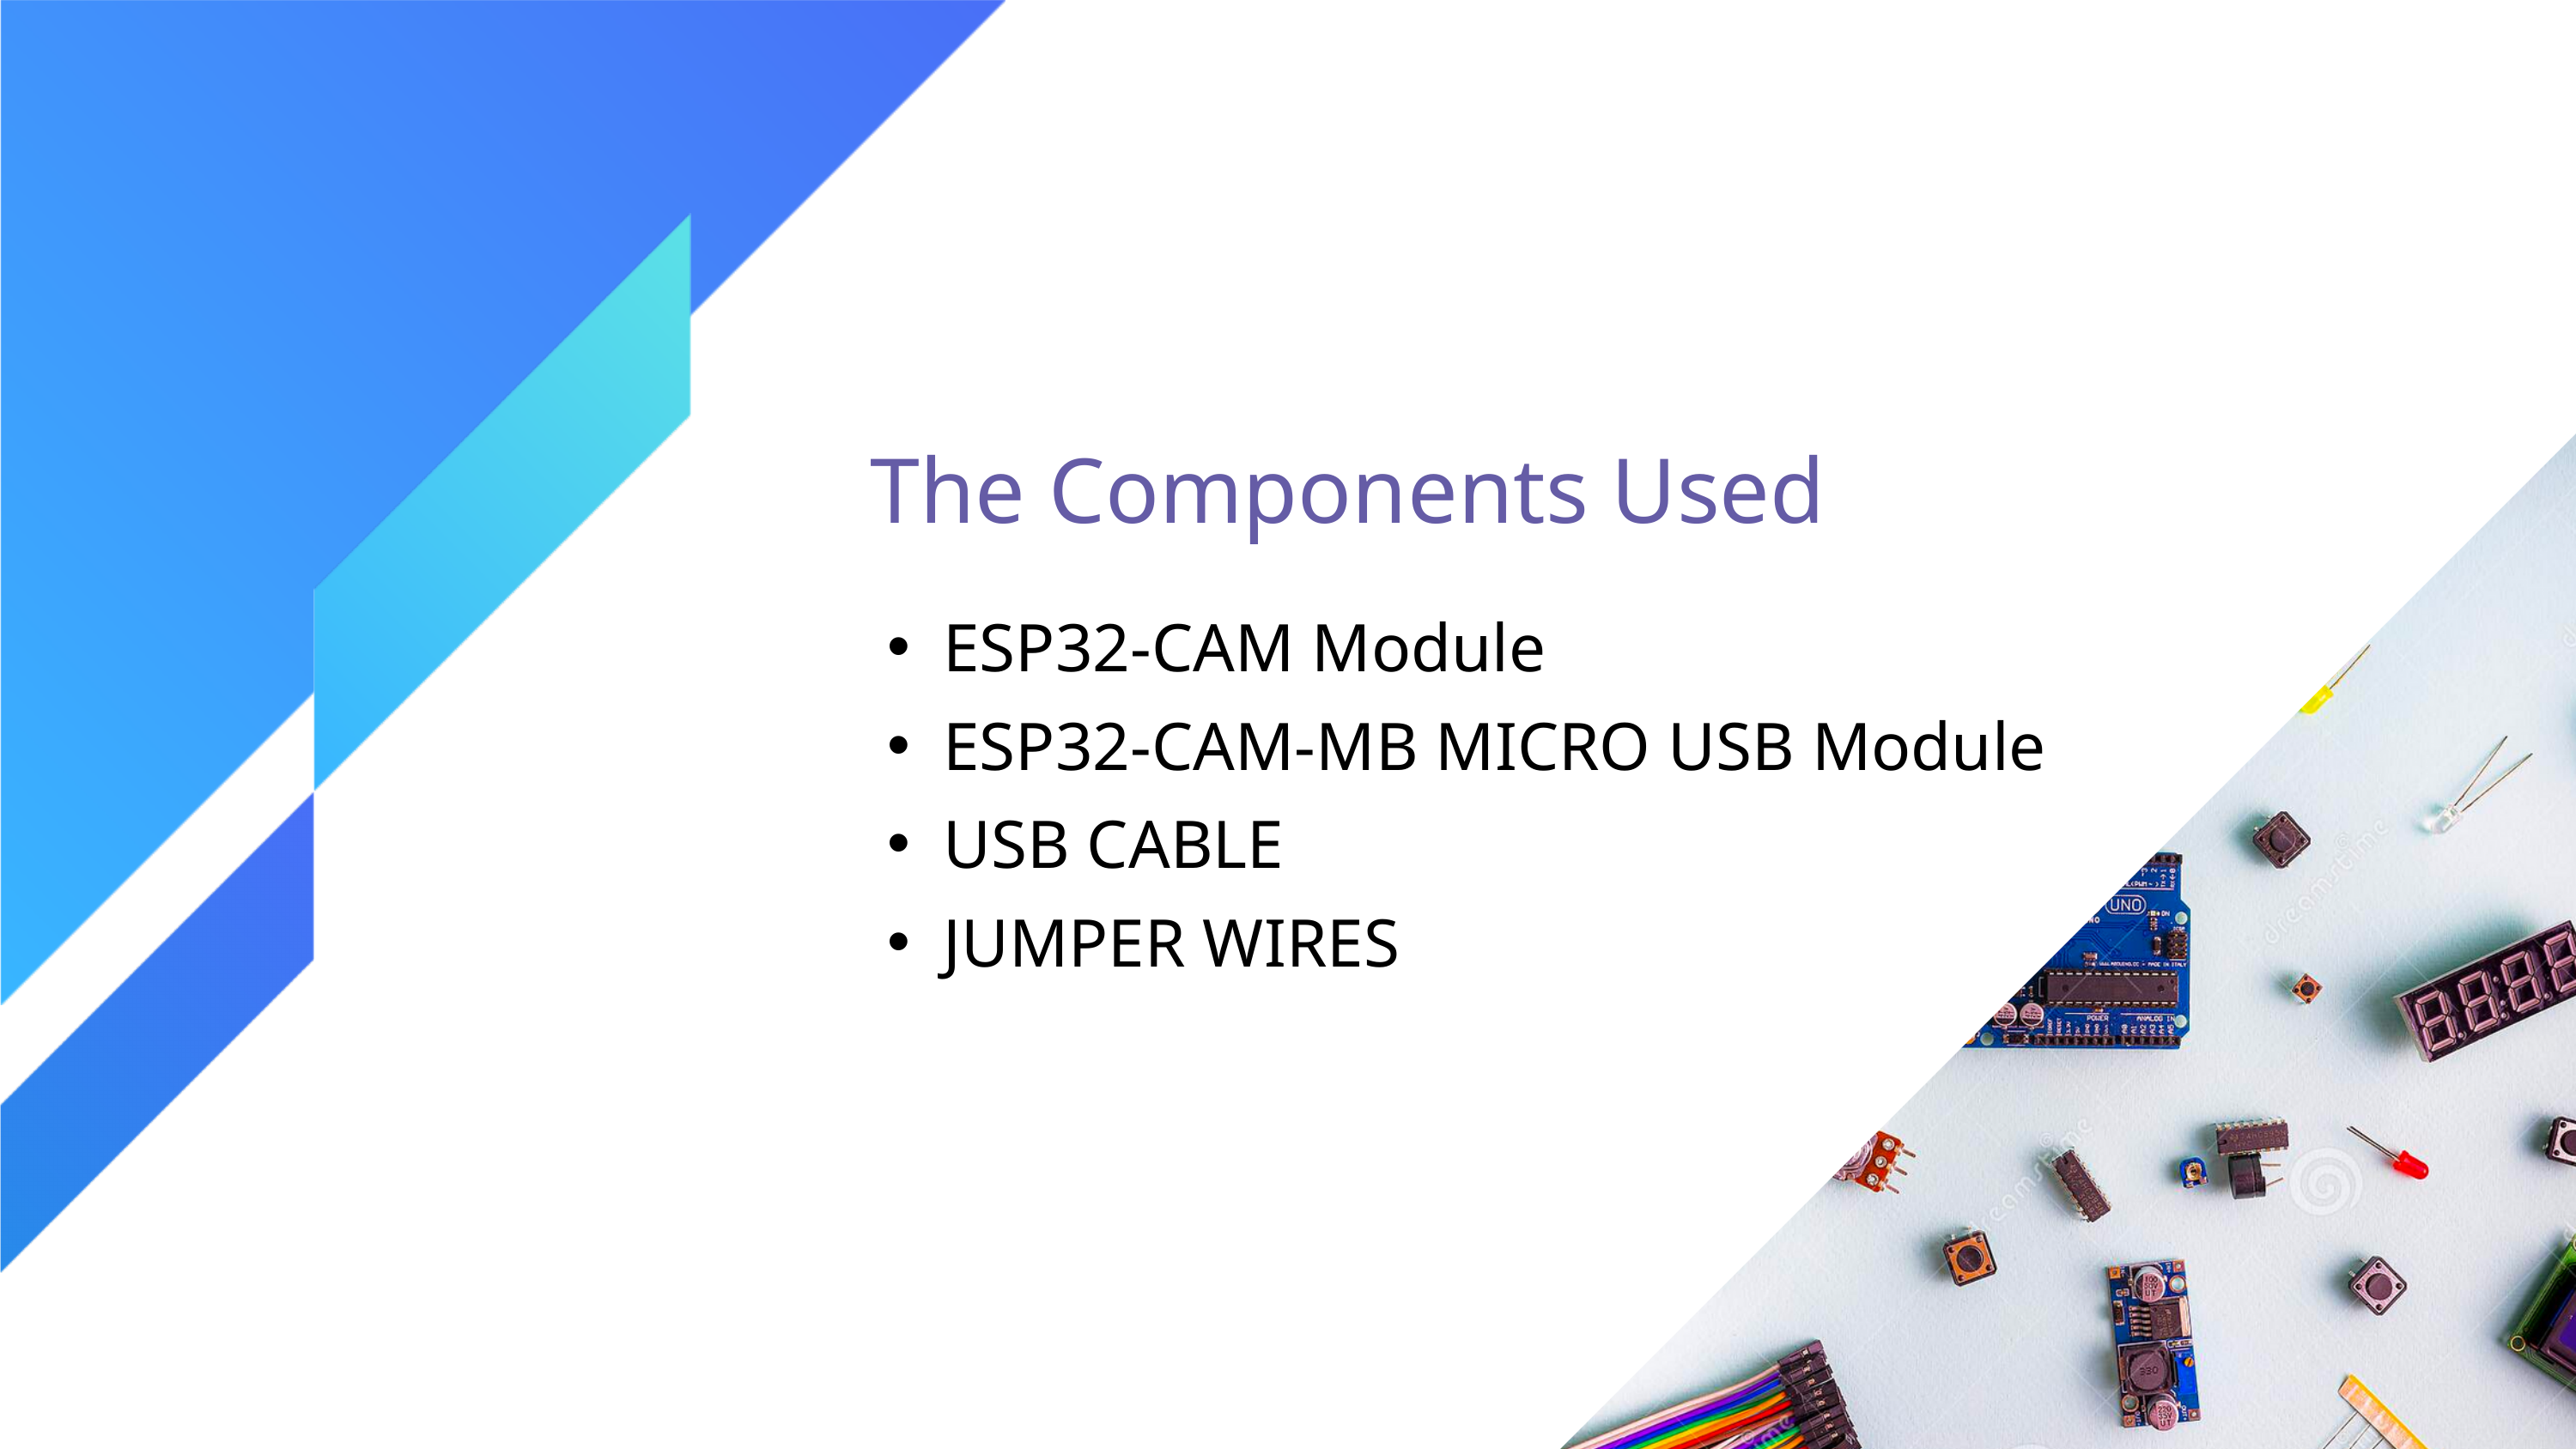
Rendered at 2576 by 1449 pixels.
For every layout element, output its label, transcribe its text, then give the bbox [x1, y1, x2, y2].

picture [0, 0, 1006, 1272]
text_box ESP32-CAM Module ESP32-CAM-MB MICRO USB Module USB CABLE JUMPER WIRES [831, 586, 1561, 1374]
text_box The Components Used [1008, 433, 1564, 542]
picture [1560, 1444, 2576, 1449]
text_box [1565, 433, 2576, 1444]
